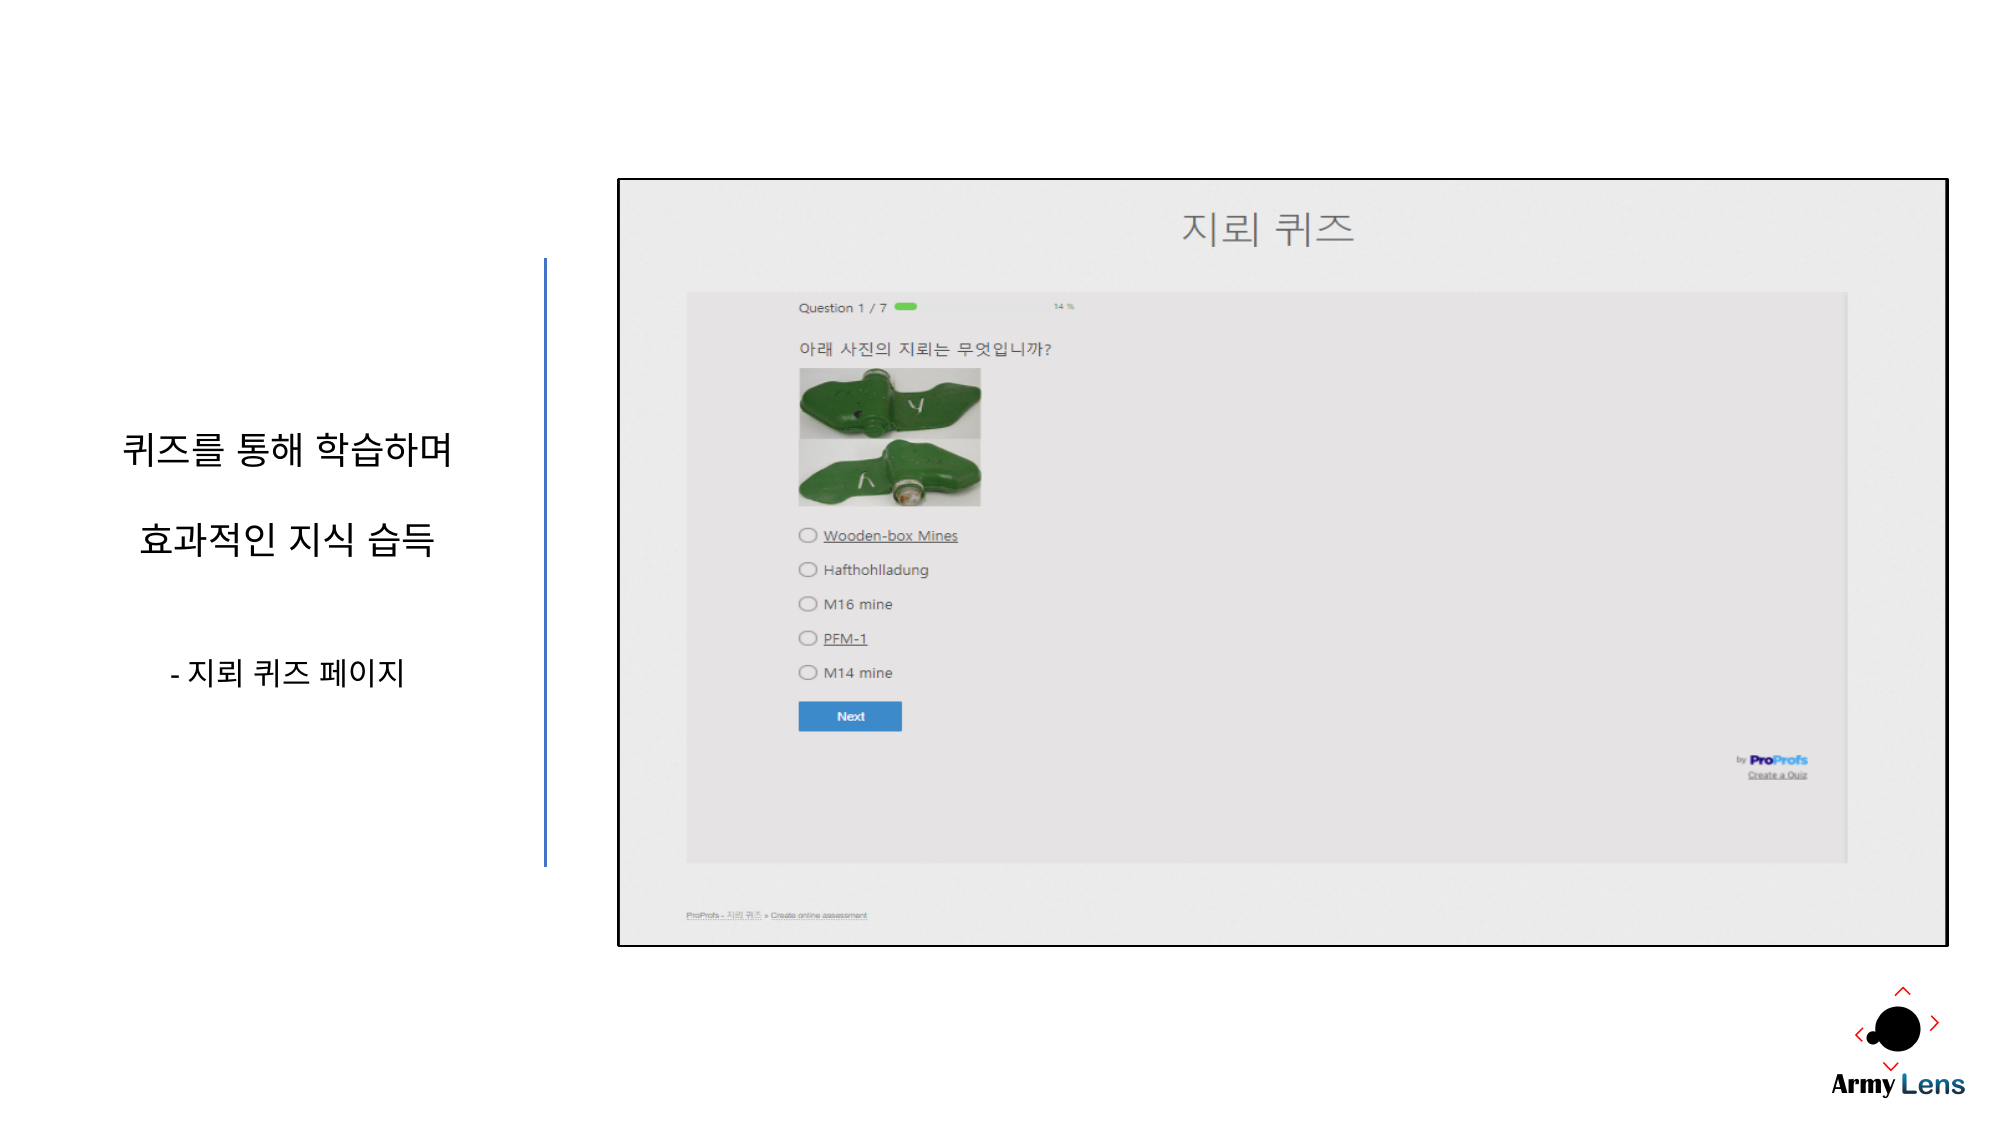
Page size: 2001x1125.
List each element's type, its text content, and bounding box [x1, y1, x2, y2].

text_box -지뢰 퀴즈 페이지 [54, 626, 522, 725]
text_box 퀴즈를 통해 학습하며 효과적인 지식 습득 [69, 423, 507, 522]
picture [1816, 975, 1977, 1105]
picture [619, 180, 1946, 945]
